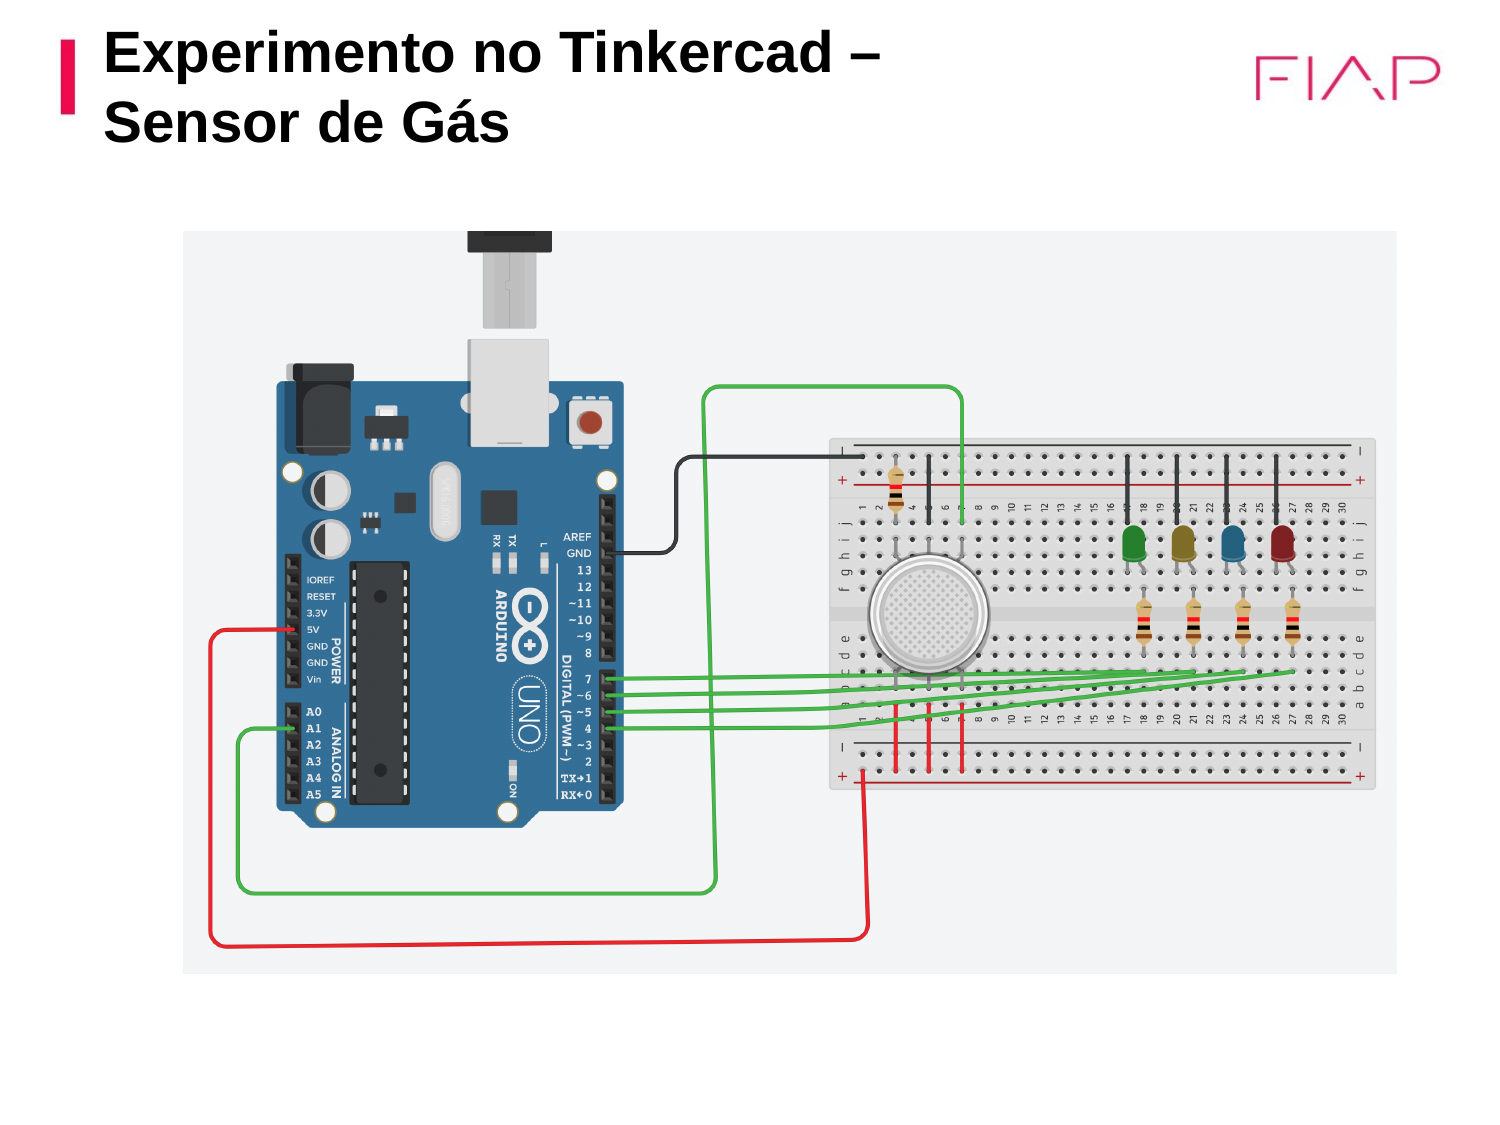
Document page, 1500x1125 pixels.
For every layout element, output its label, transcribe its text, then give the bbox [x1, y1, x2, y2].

picture [0, 0, 1500, 1125]
title Experimento no Tinkercad – Sensor de Gás [88, 42, 1282, 126]
